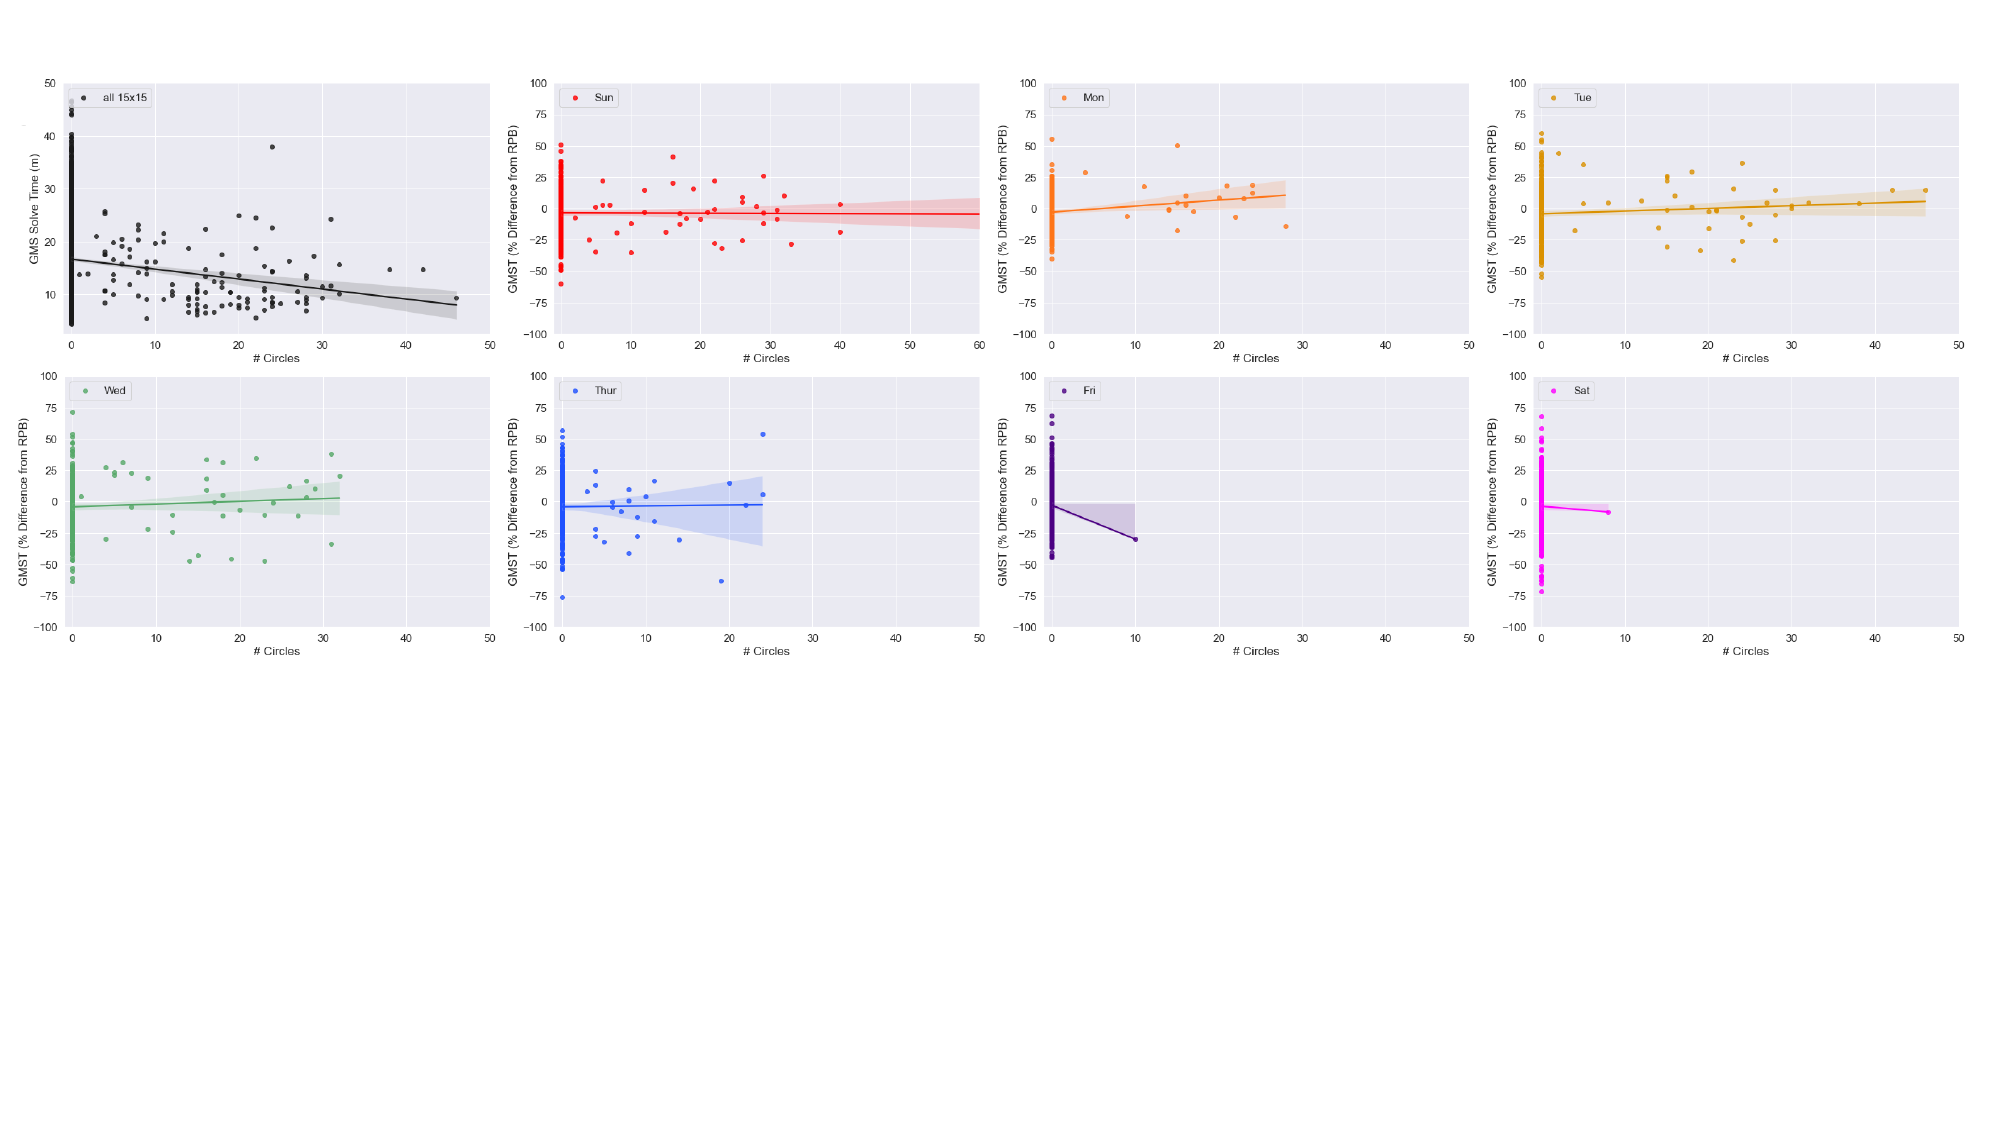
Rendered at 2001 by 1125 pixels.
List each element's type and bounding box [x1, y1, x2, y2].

picture [14, 74, 1969, 662]
